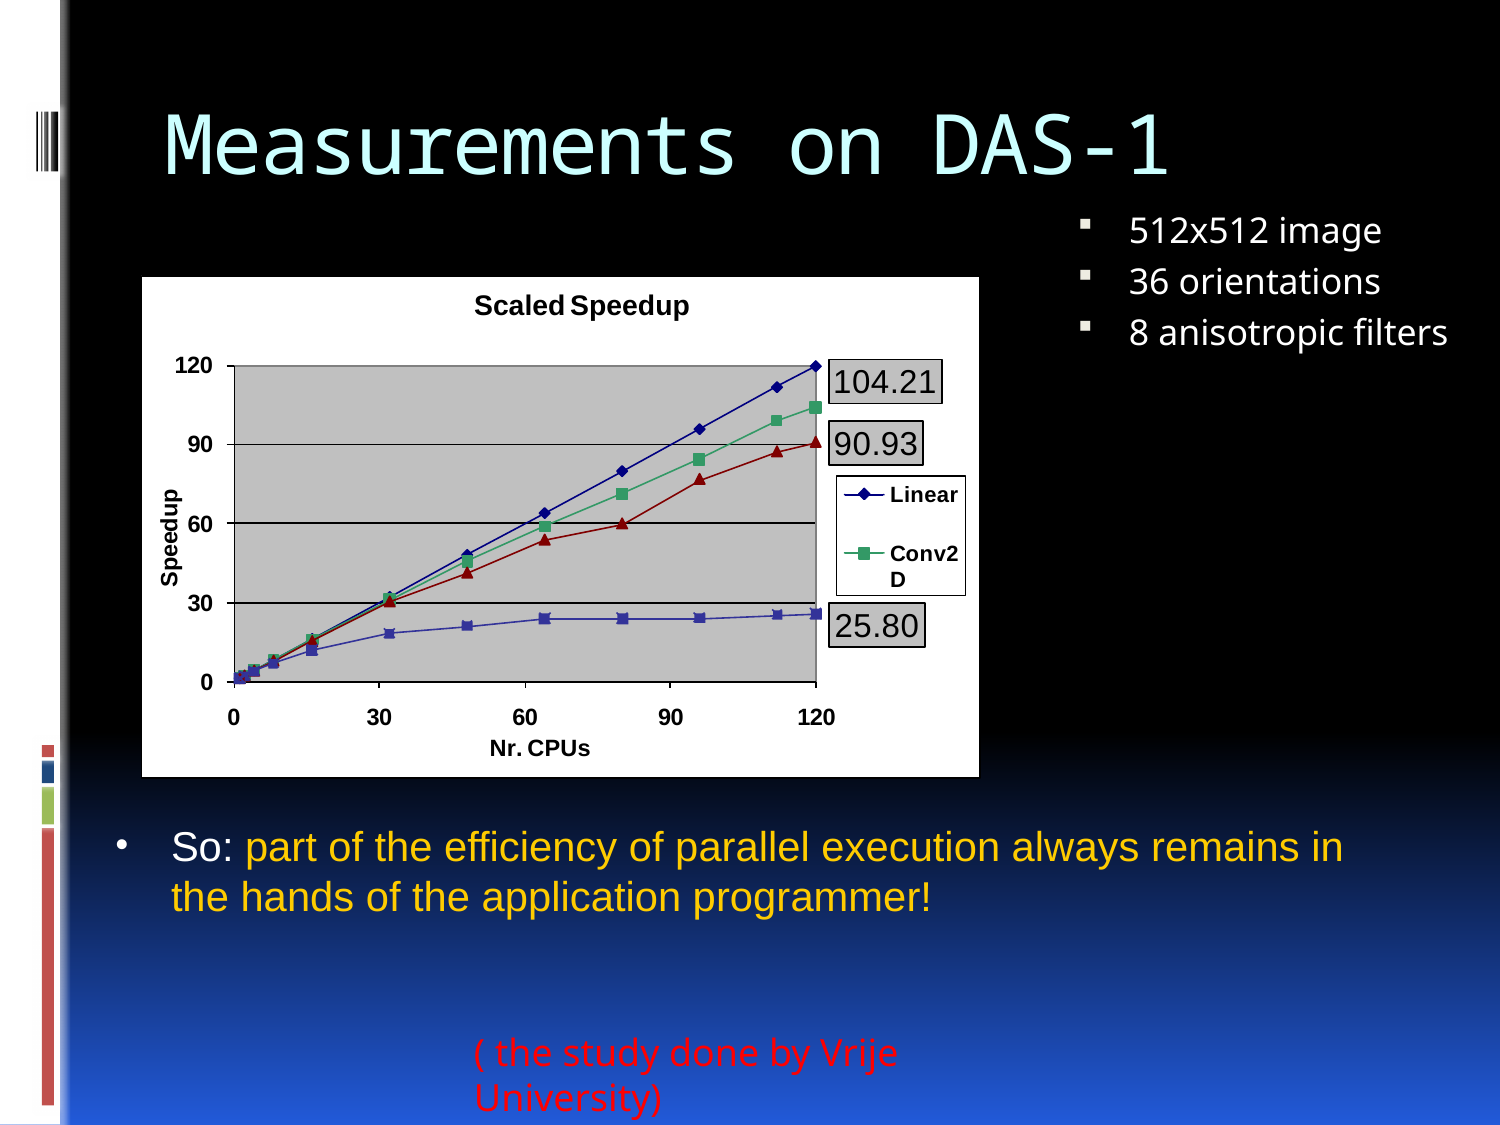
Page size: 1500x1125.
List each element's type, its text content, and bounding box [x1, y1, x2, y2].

text_box ( the study done by Vrije University) [459, 1021, 1100, 1125]
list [132, 266, 988, 786]
text_box 512x512 image 36 orientations 8 anisotropic filters [1062, 199, 1475, 363]
title Measurements on DAS-1 [150, 83, 1425, 234]
text_box So: part of the efficiency of parallel execution always remains in the hands of the application programmer! [99, 812, 1363, 990]
